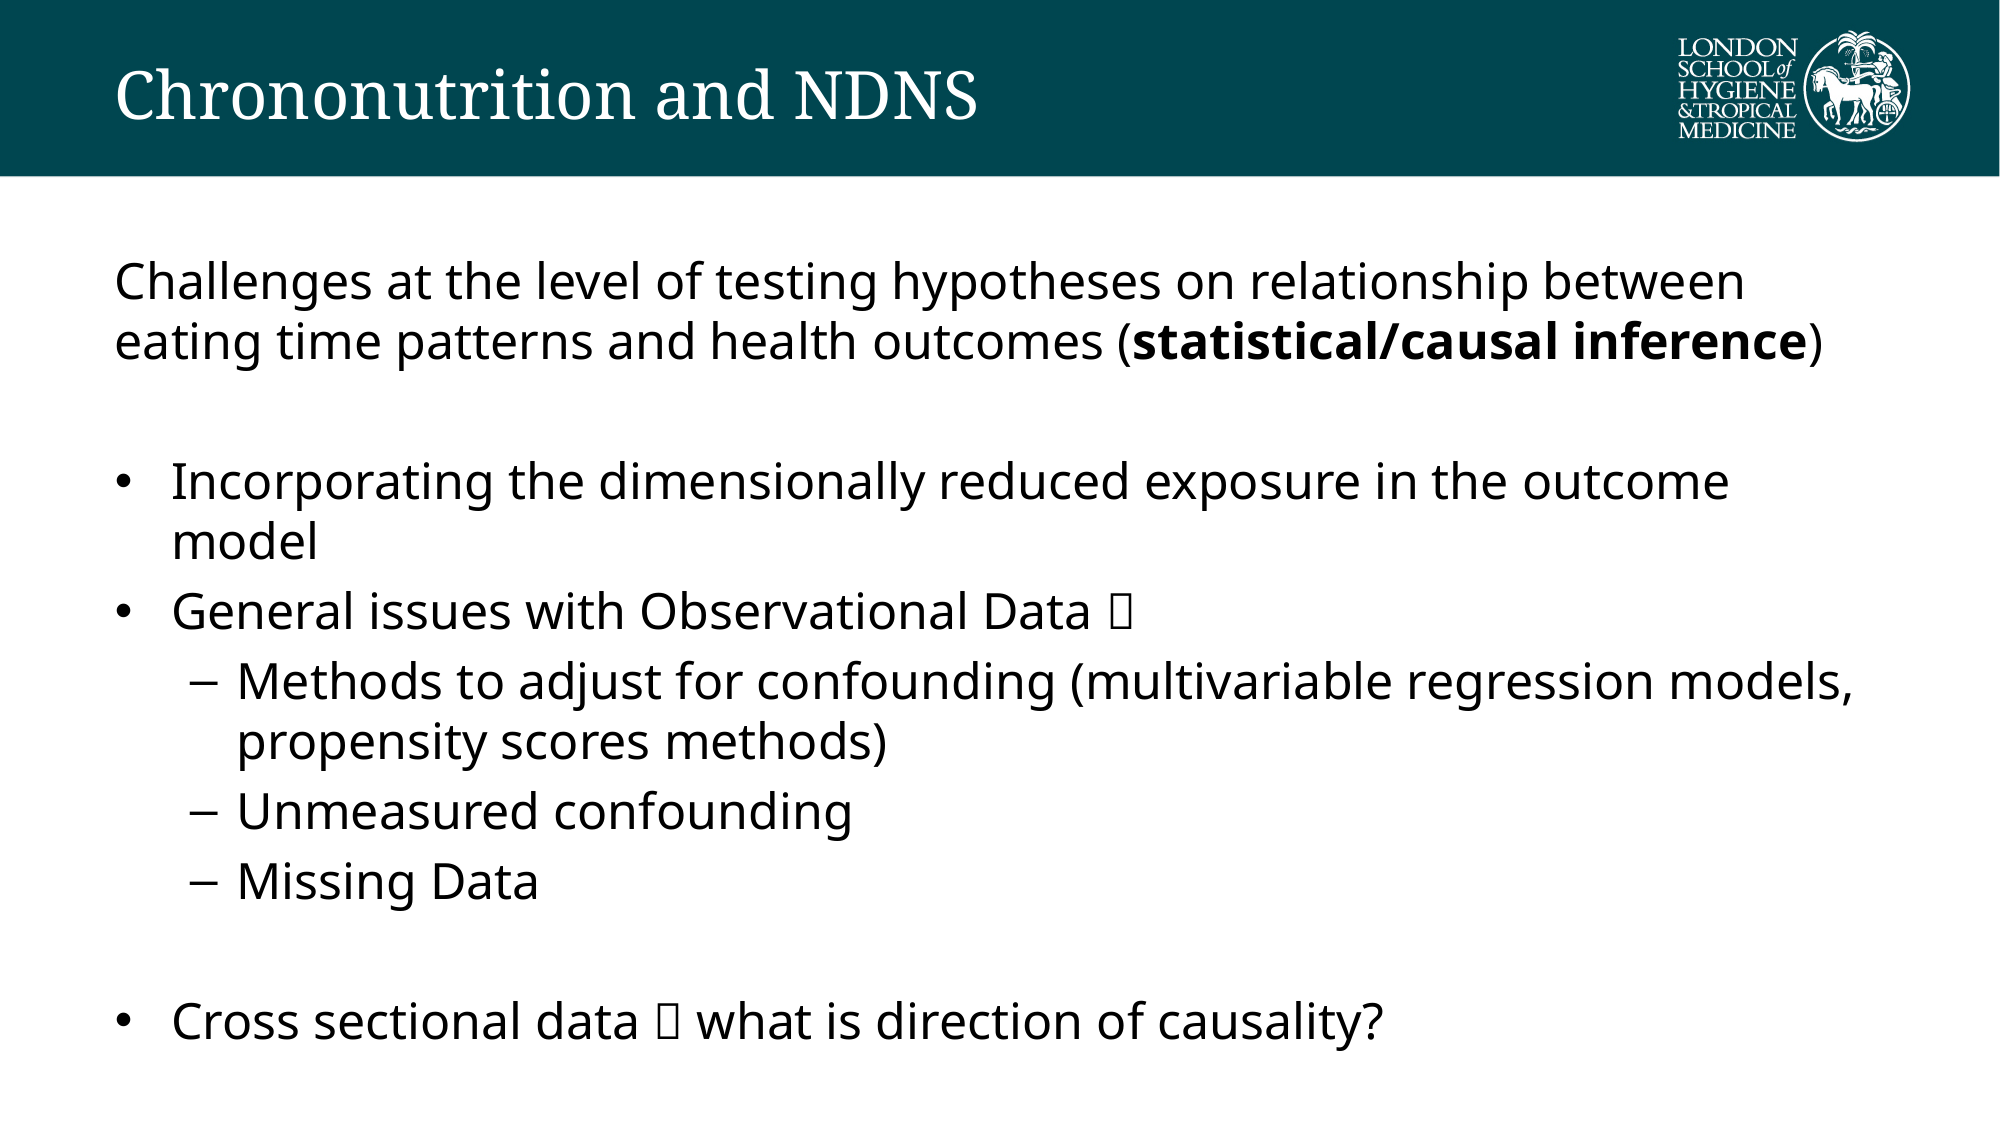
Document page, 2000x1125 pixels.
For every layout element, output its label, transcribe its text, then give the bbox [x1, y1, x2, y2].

title Chrononutrition and NDNS [99, 45, 1641, 148]
list Challenges at the level of testing hypotheses on relationship between eating time patterns and health outcomes (statistical/causal inference) Incorporating the dimensionally reduced exposure in the outcome model General issues with Observational Data  Methods to adjust for confounding (multivariable regression models, propensity scores methods) Unmeasured confounding Missing Data Cross sectional data  what is direction of causality? [99, 242, 1900, 1034]
picture [0, 0, 2000, 1125]
